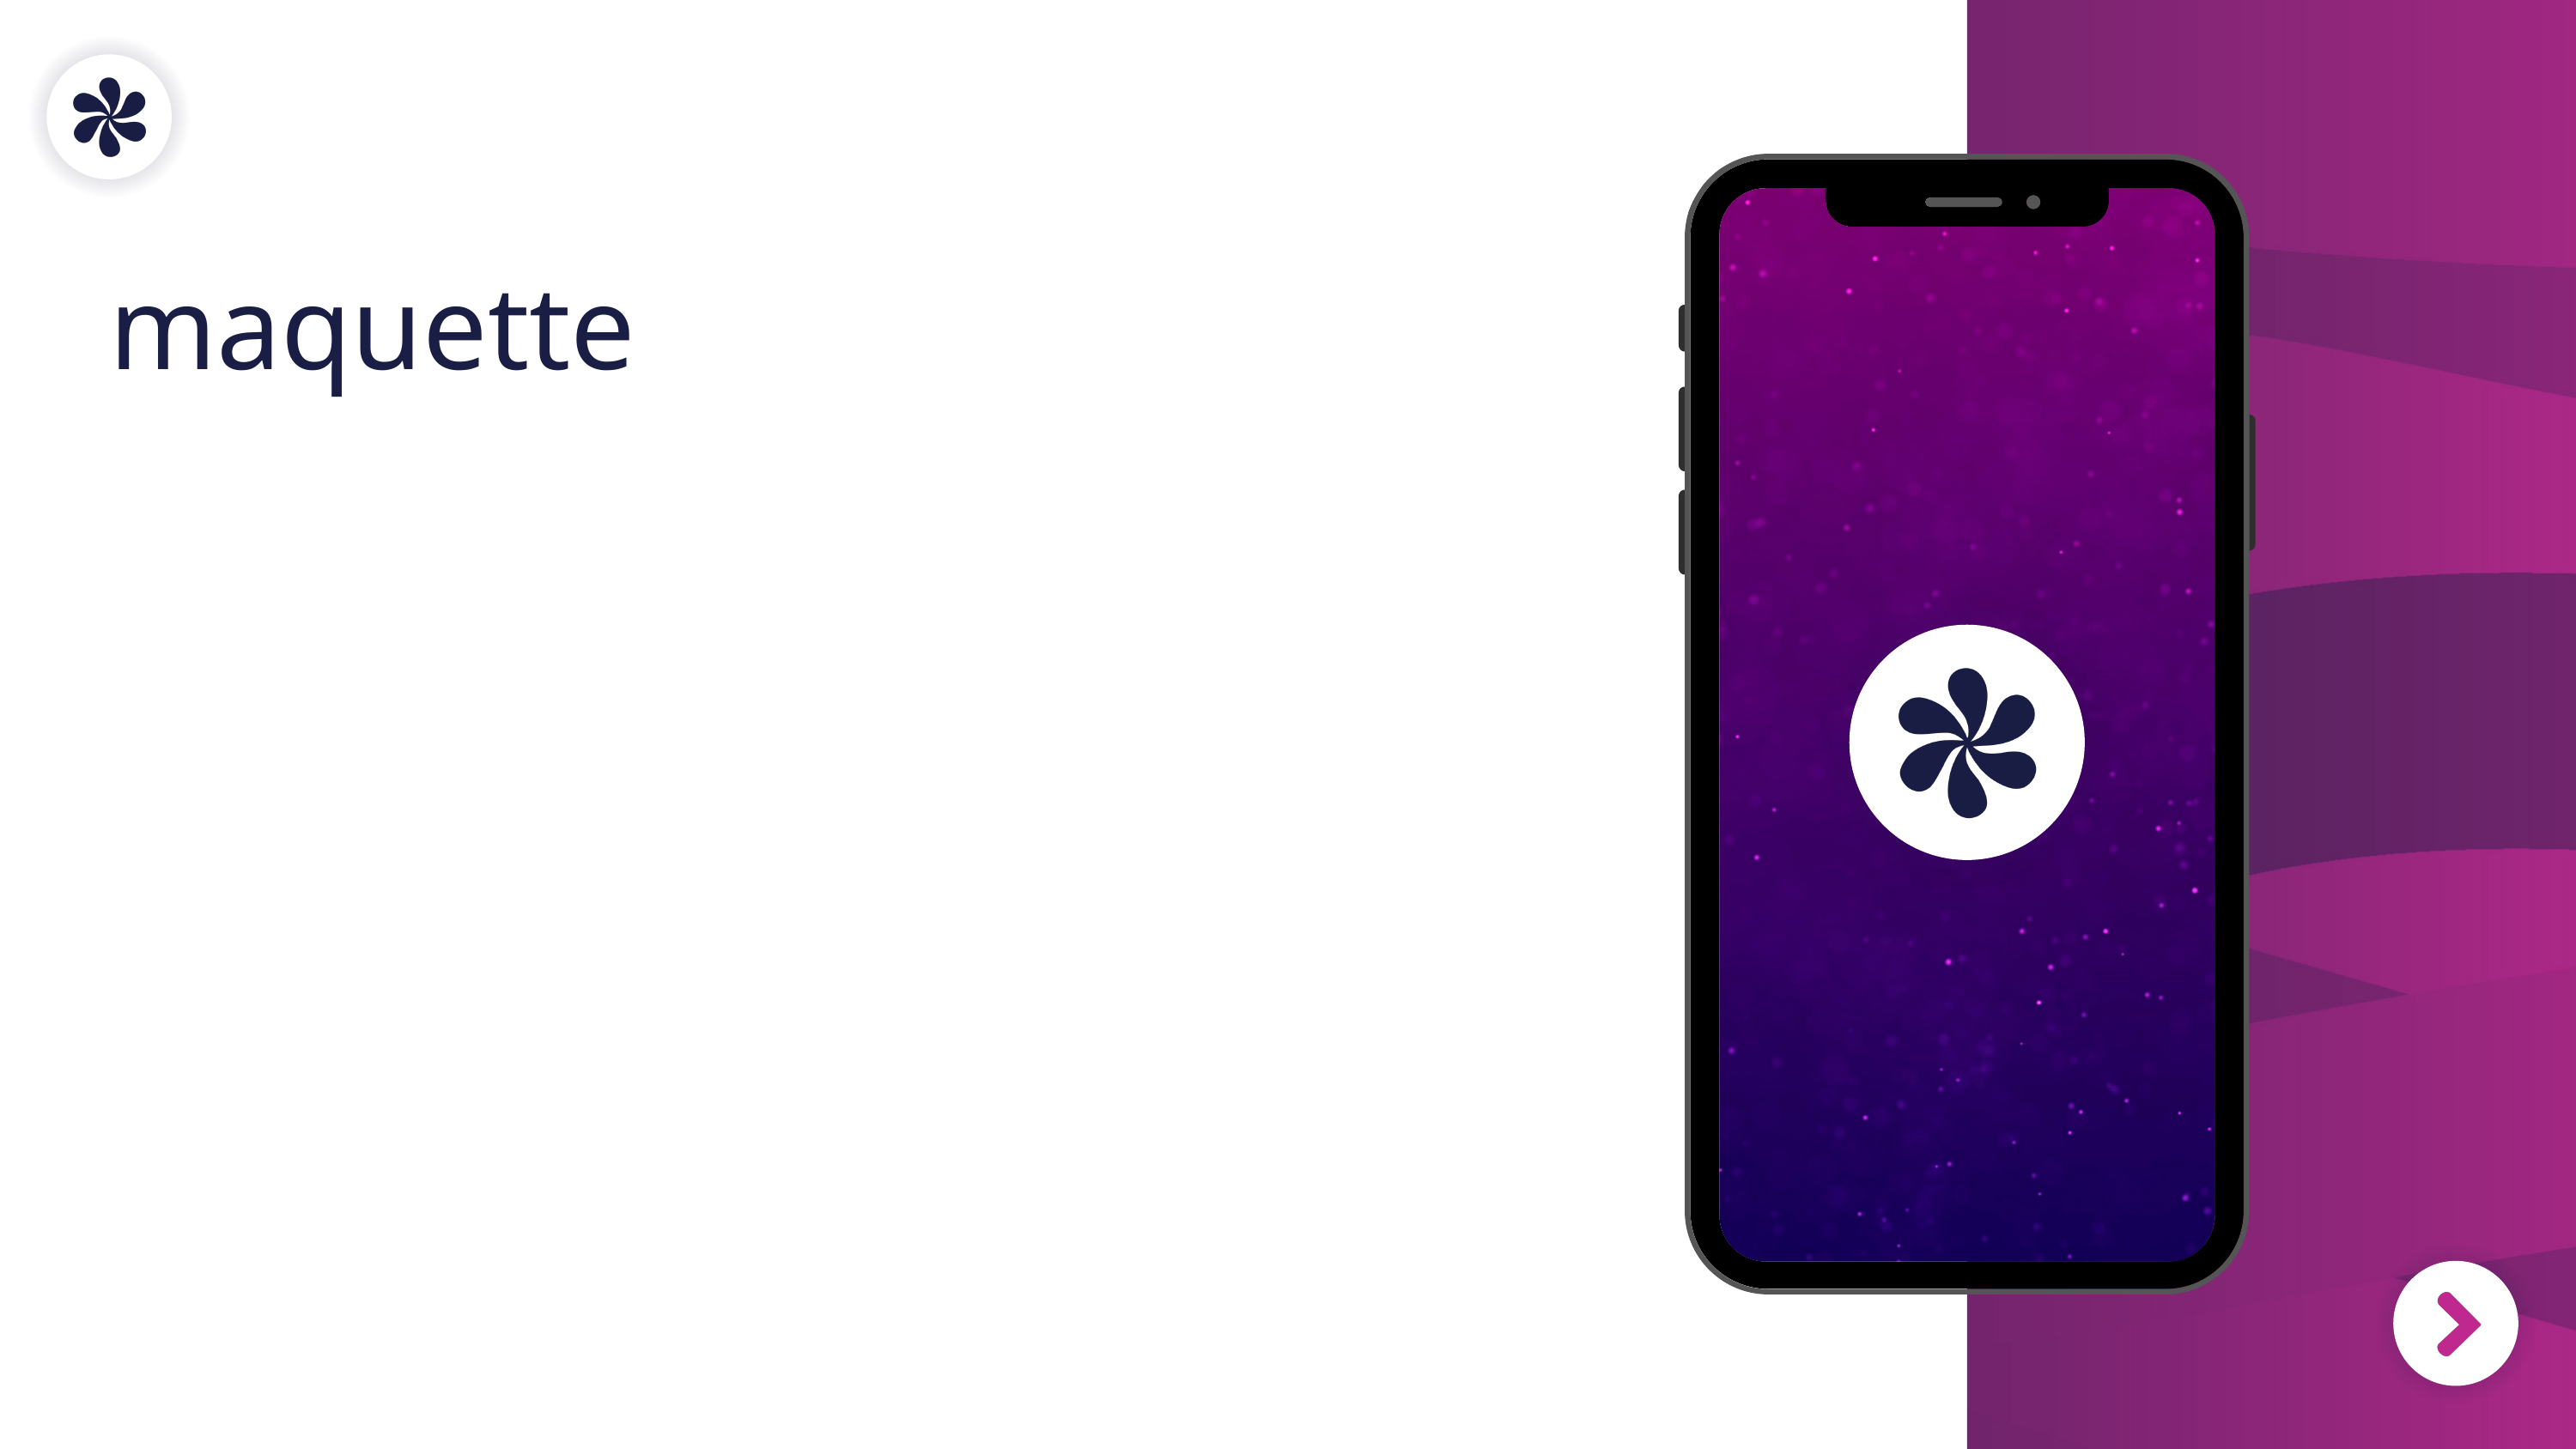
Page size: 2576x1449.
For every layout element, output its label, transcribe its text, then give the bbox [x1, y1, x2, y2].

text_box [1966, 0, 2576, 1449]
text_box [1678, 153, 2256, 1295]
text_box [27, 35, 191, 198]
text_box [2374, 1242, 2537, 1405]
text_box maquette [109, 278, 1110, 393]
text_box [1814, 589, 2120, 895]
